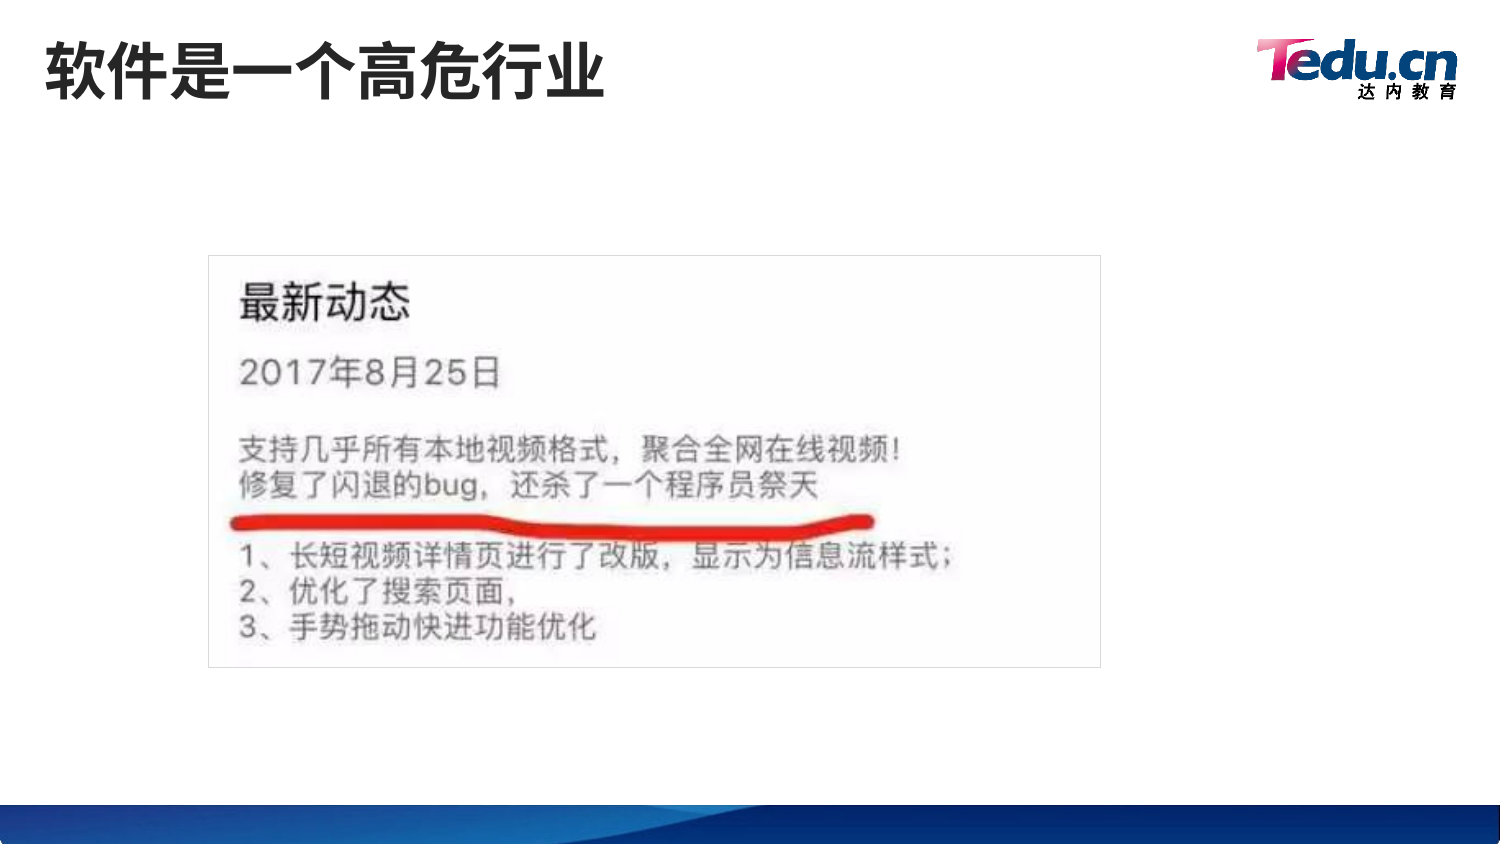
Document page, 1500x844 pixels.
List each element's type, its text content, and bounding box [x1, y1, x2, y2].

picture [0, 805, 1500, 844]
picture [208, 255, 1101, 669]
title 软件是一个高危行业 [29, 20, 1354, 119]
picture [1234, 8, 1471, 115]
